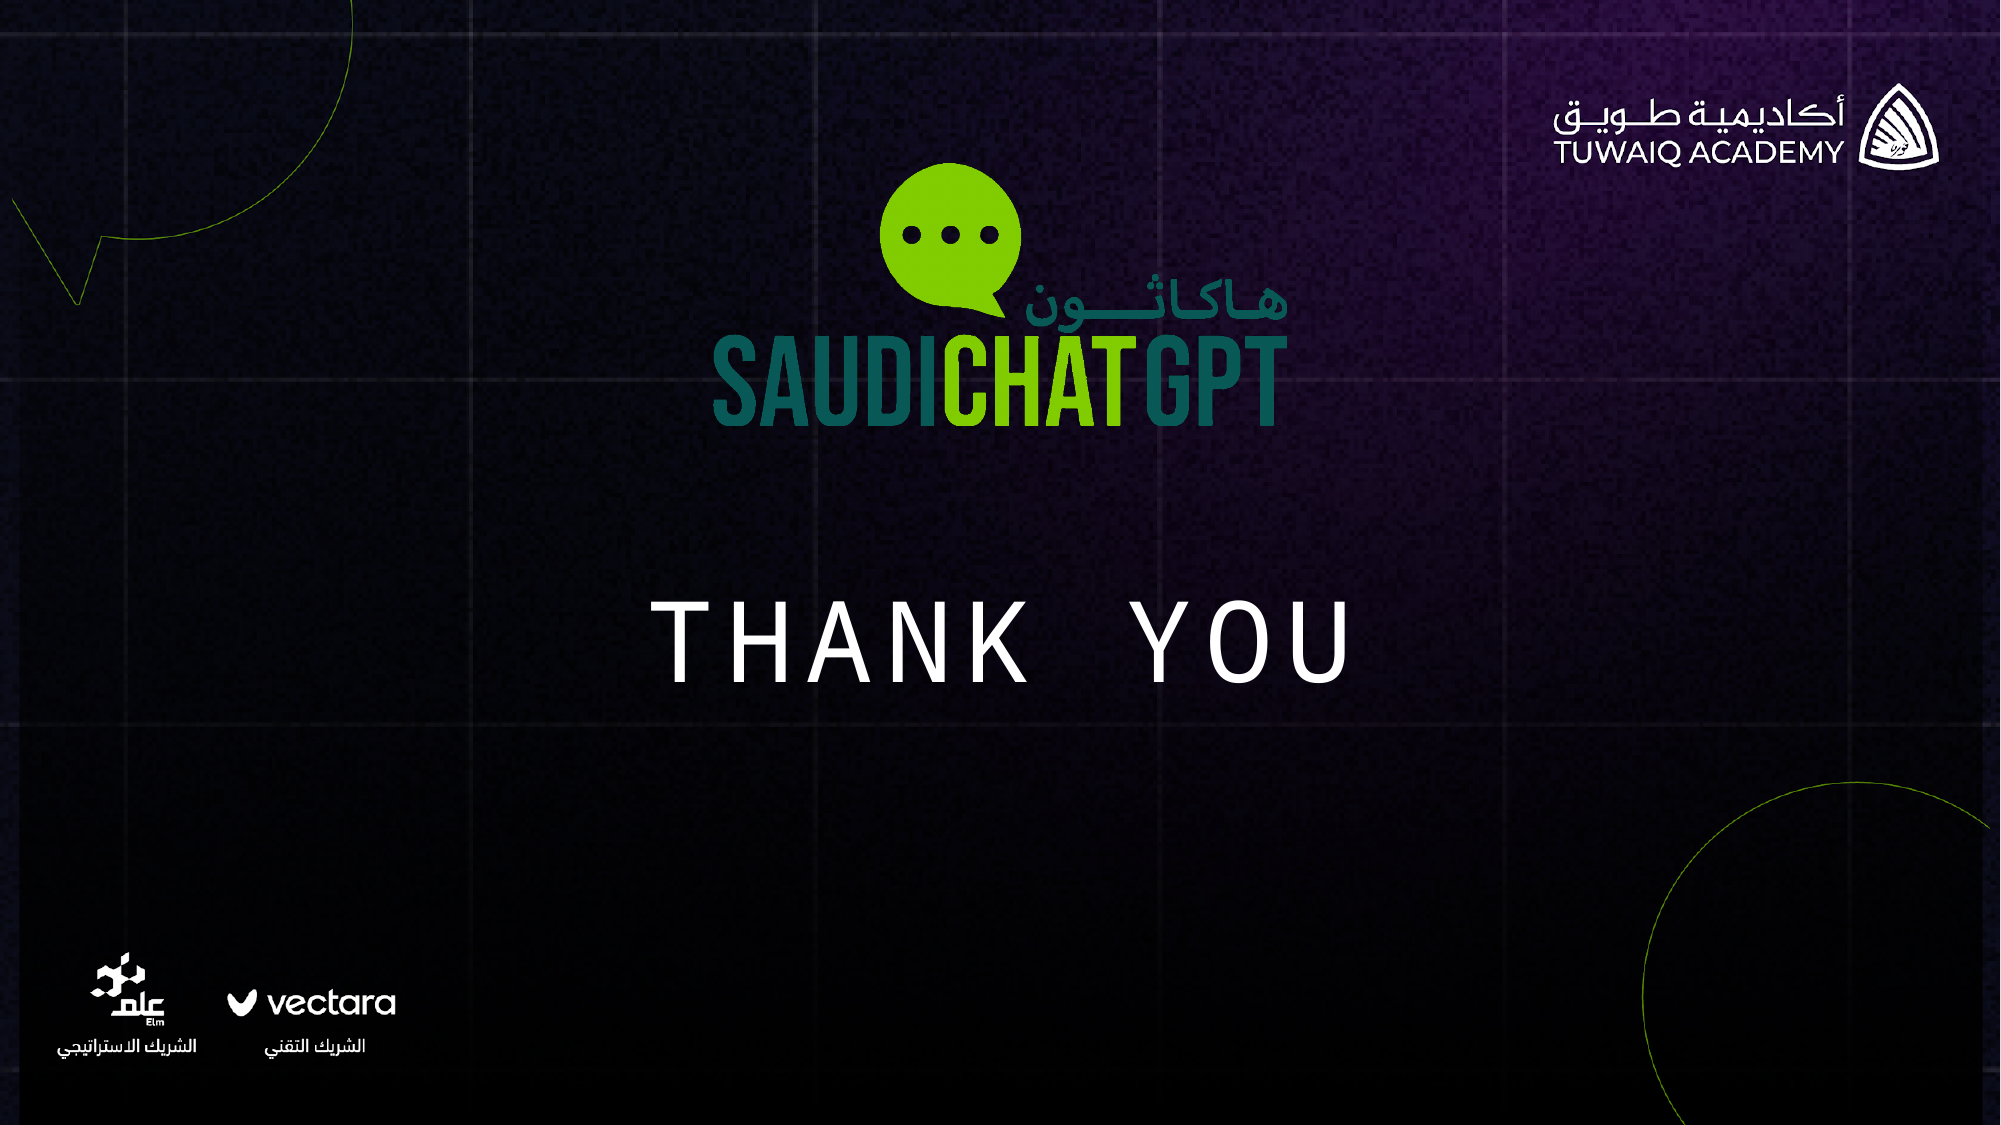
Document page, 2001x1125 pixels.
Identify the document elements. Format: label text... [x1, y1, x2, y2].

picture [0, 0, 2001, 1125]
text_box THANK YOU [596, 562, 1404, 713]
